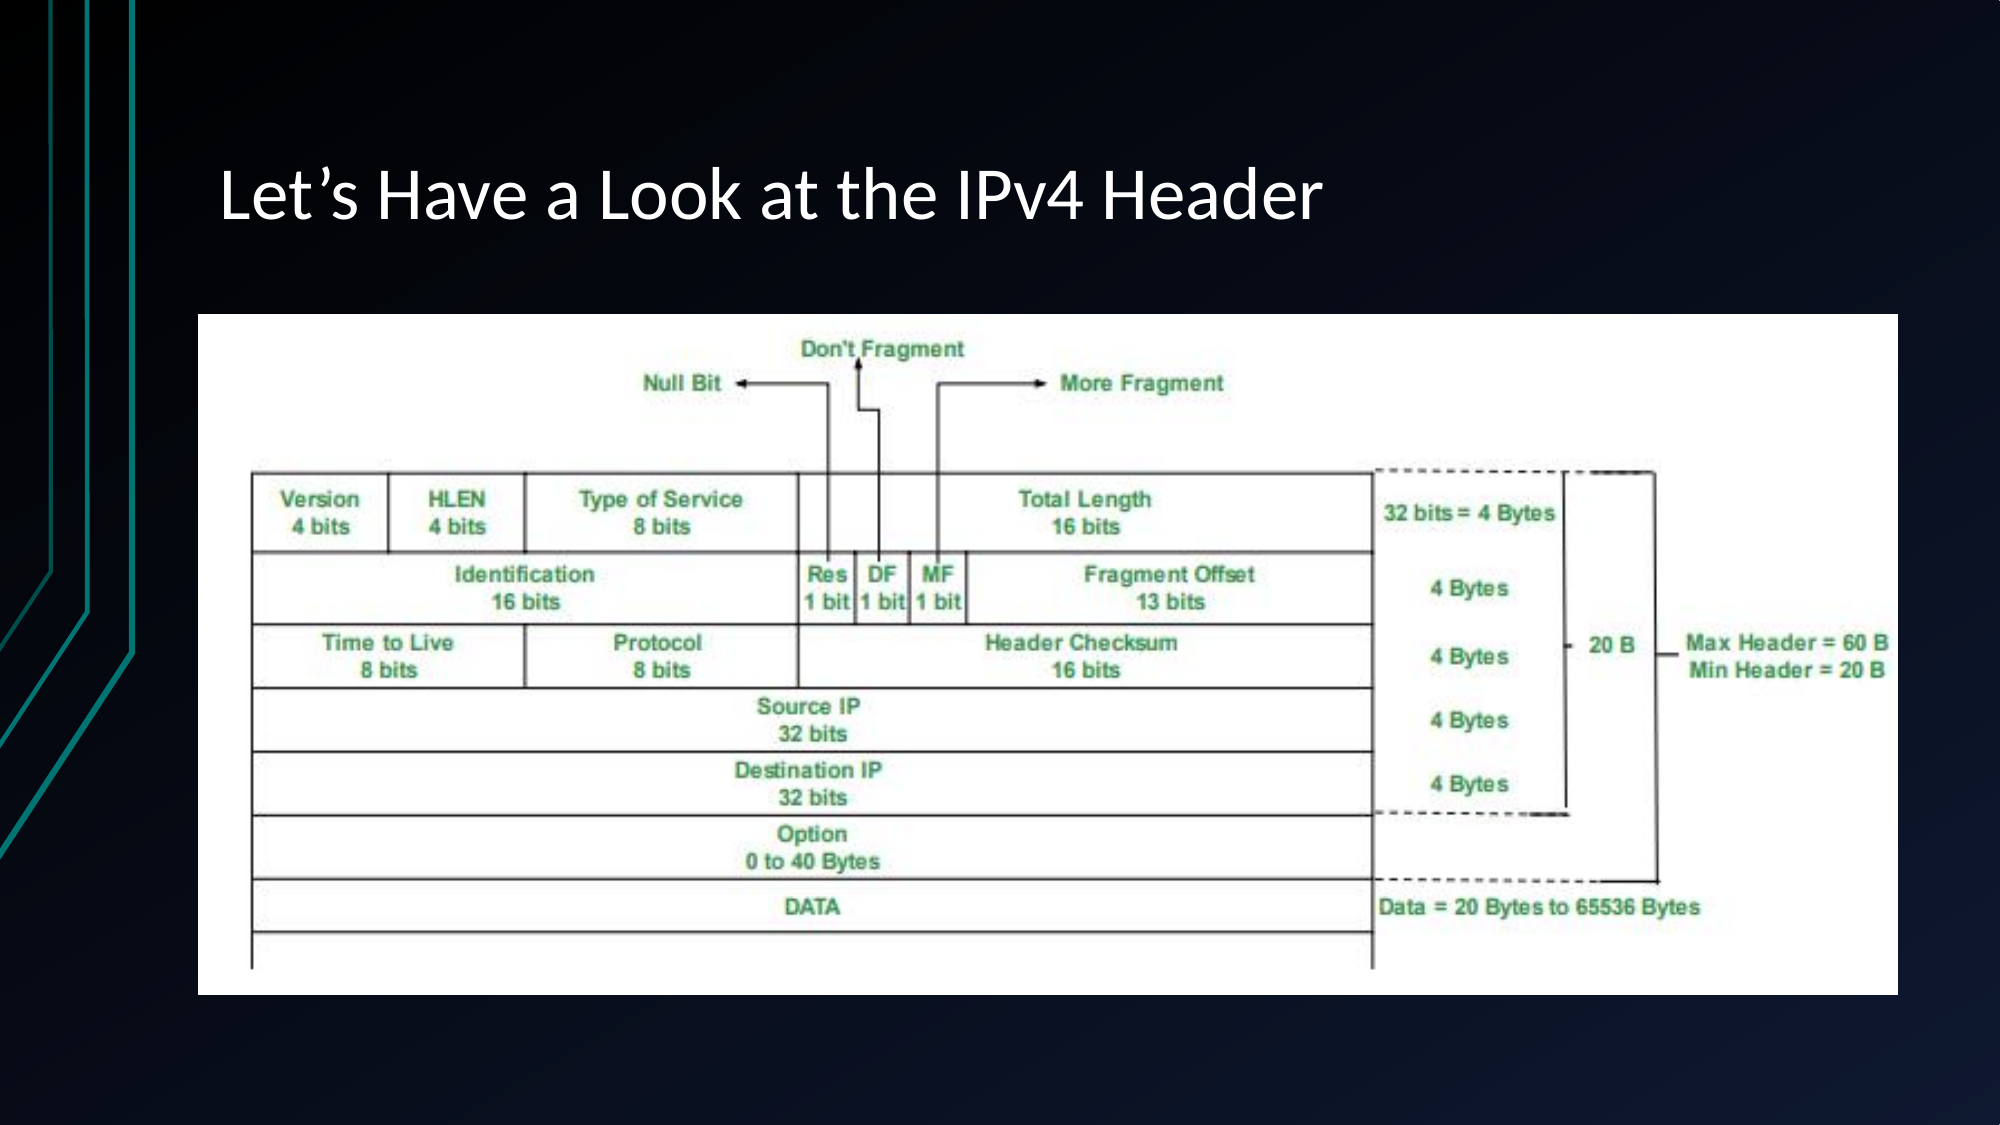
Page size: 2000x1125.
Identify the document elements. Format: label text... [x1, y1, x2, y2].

title Let’s Have a Look at the IPv4 Header [199, 45, 1900, 246]
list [198, 314, 1899, 995]
